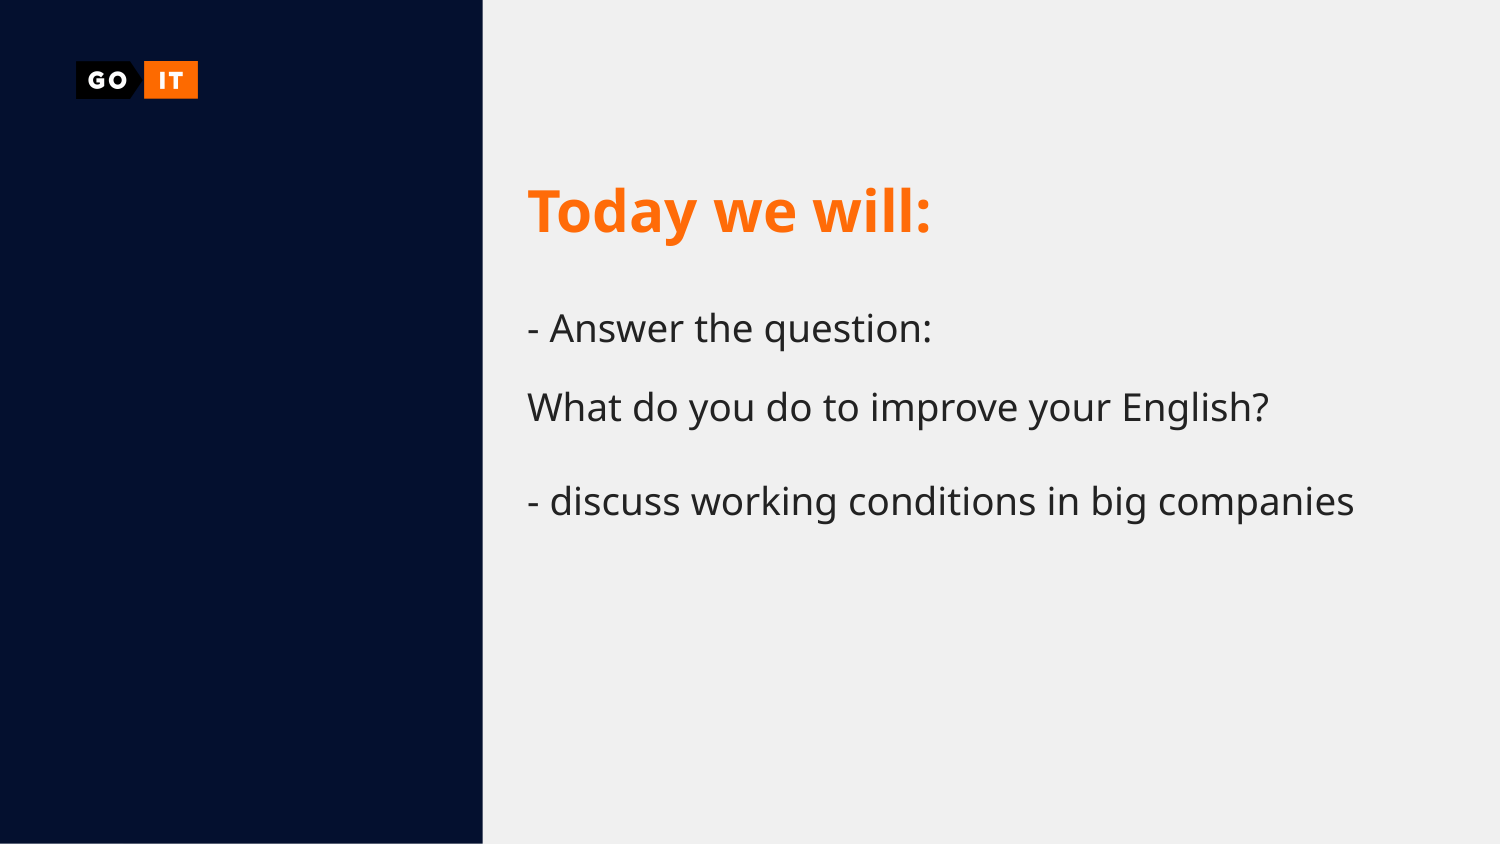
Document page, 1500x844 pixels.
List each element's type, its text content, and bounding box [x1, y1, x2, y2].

text_box Today we will: - Answer the question: What do you do to improve your English? - discuss working conditions in big companies [527, 121, 1478, 714]
picture [76, 61, 198, 99]
text_box [0, 0, 483, 844]
